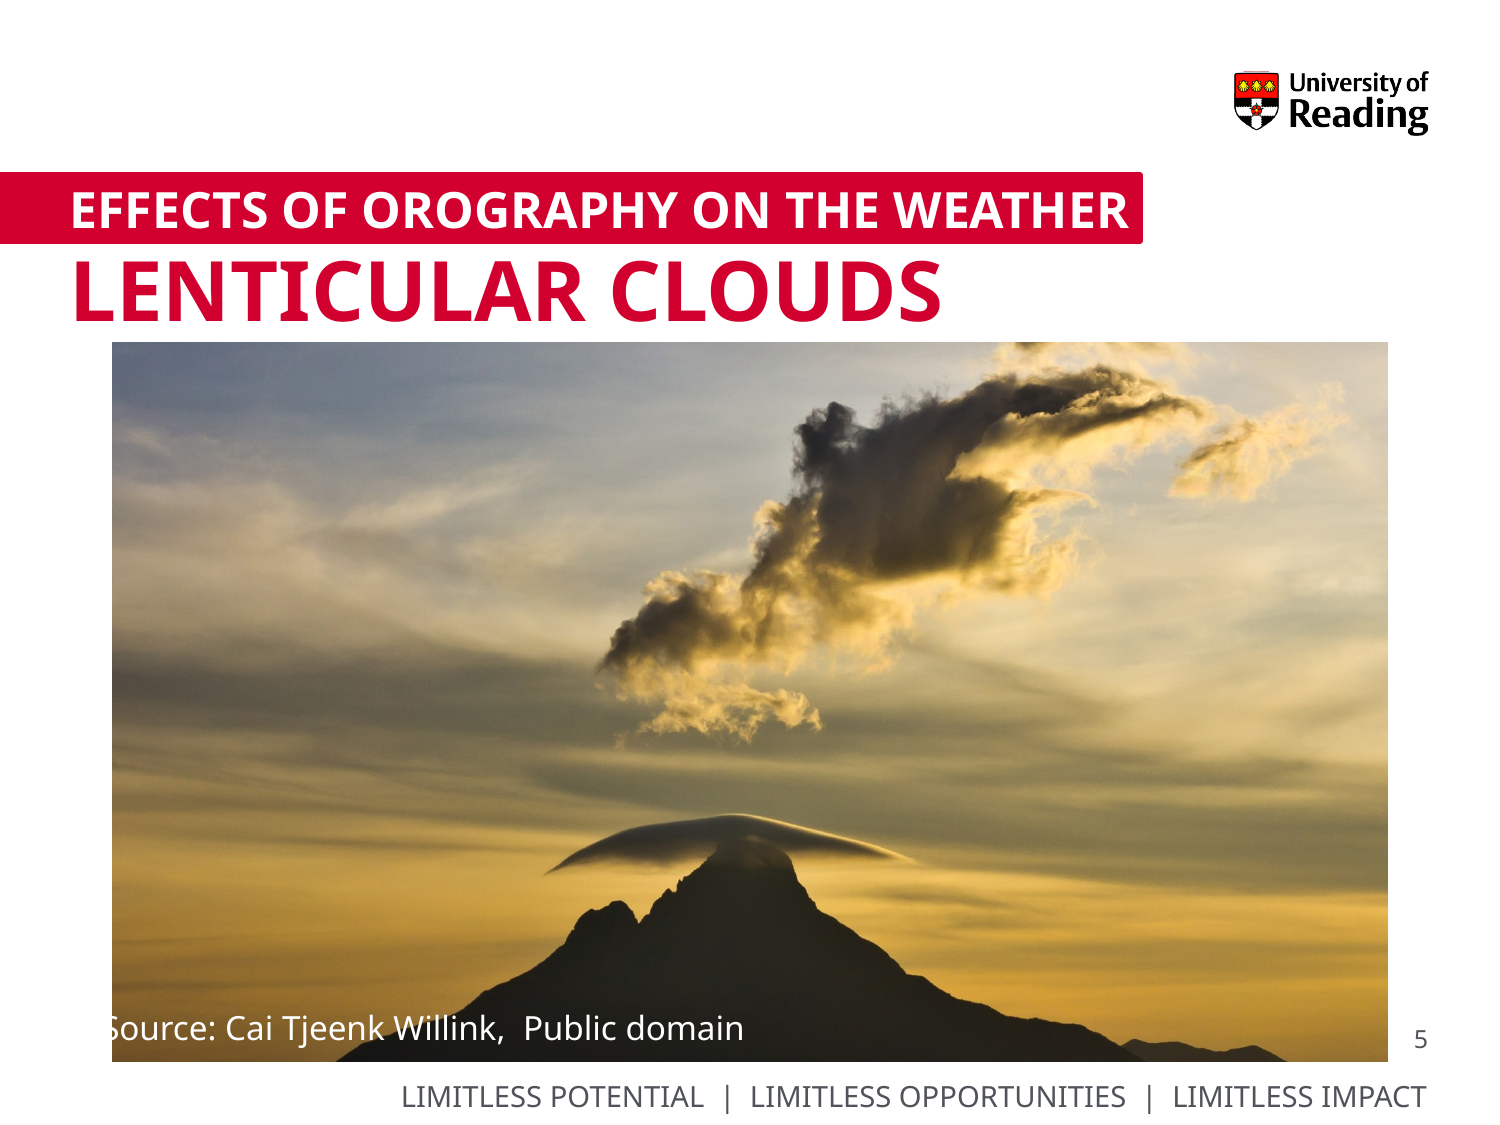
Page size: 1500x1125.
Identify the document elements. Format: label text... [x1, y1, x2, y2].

picture [1234, 71, 1429, 136]
slide_number 5 [1392, 1023, 1428, 1065]
text_box Source: Cai Tjeenk Willink, Public domain [86, 999, 761, 1105]
picture [111, 341, 1389, 1062]
text_box [0, 175, 1140, 241]
title Effects of orography on the weather Lenticular clouds [69, 202, 1428, 339]
